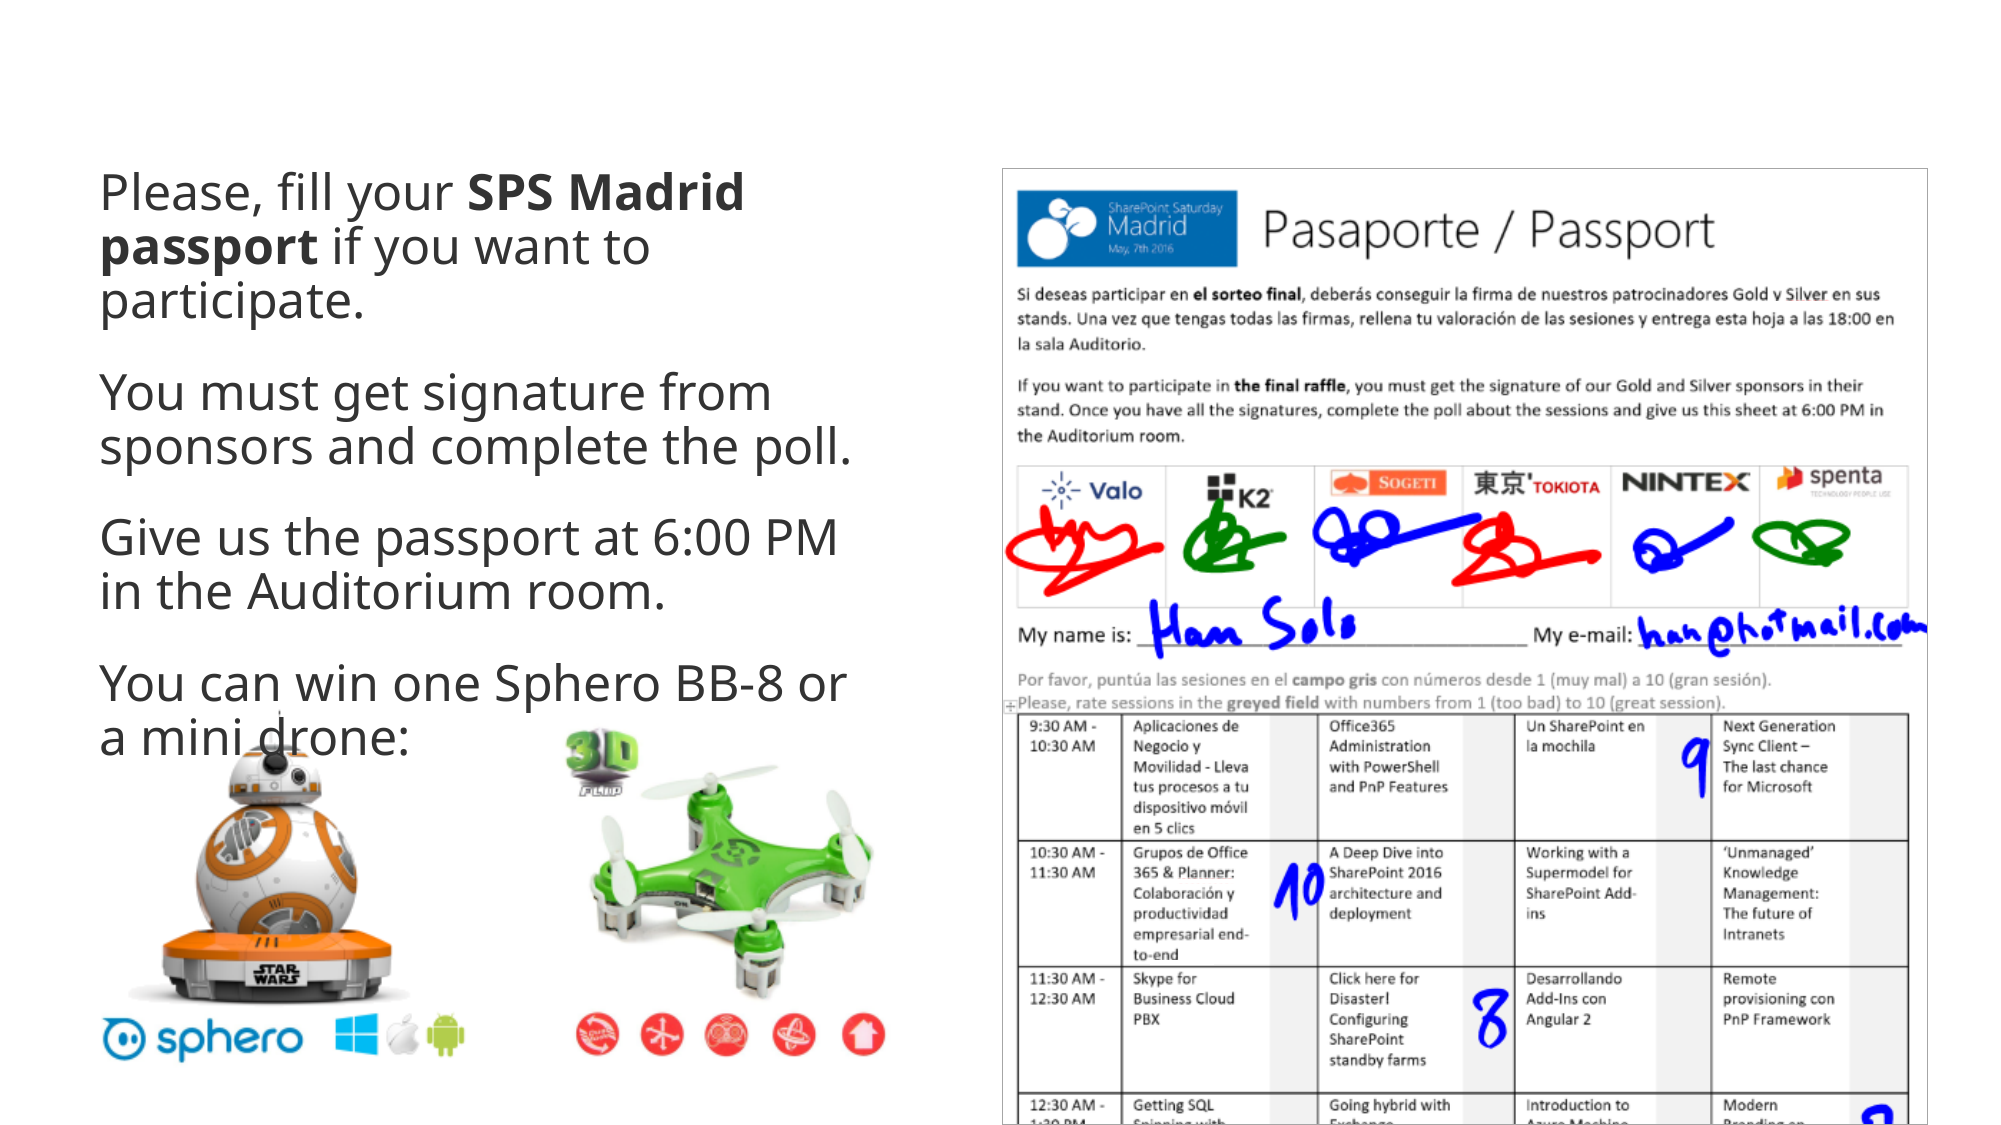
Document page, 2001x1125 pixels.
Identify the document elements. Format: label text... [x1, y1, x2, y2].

list Please, fill your SPS Madrid passport if you want to participate. You must get signature from sponsors and complete the poll. Give us the passport at 6:00 PM in the Auditorium room. You can win one Sphero BB-8 or a mini drone: [85, 160, 897, 637]
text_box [1002, 168, 1928, 1125]
picture [21, 637, 985, 1083]
